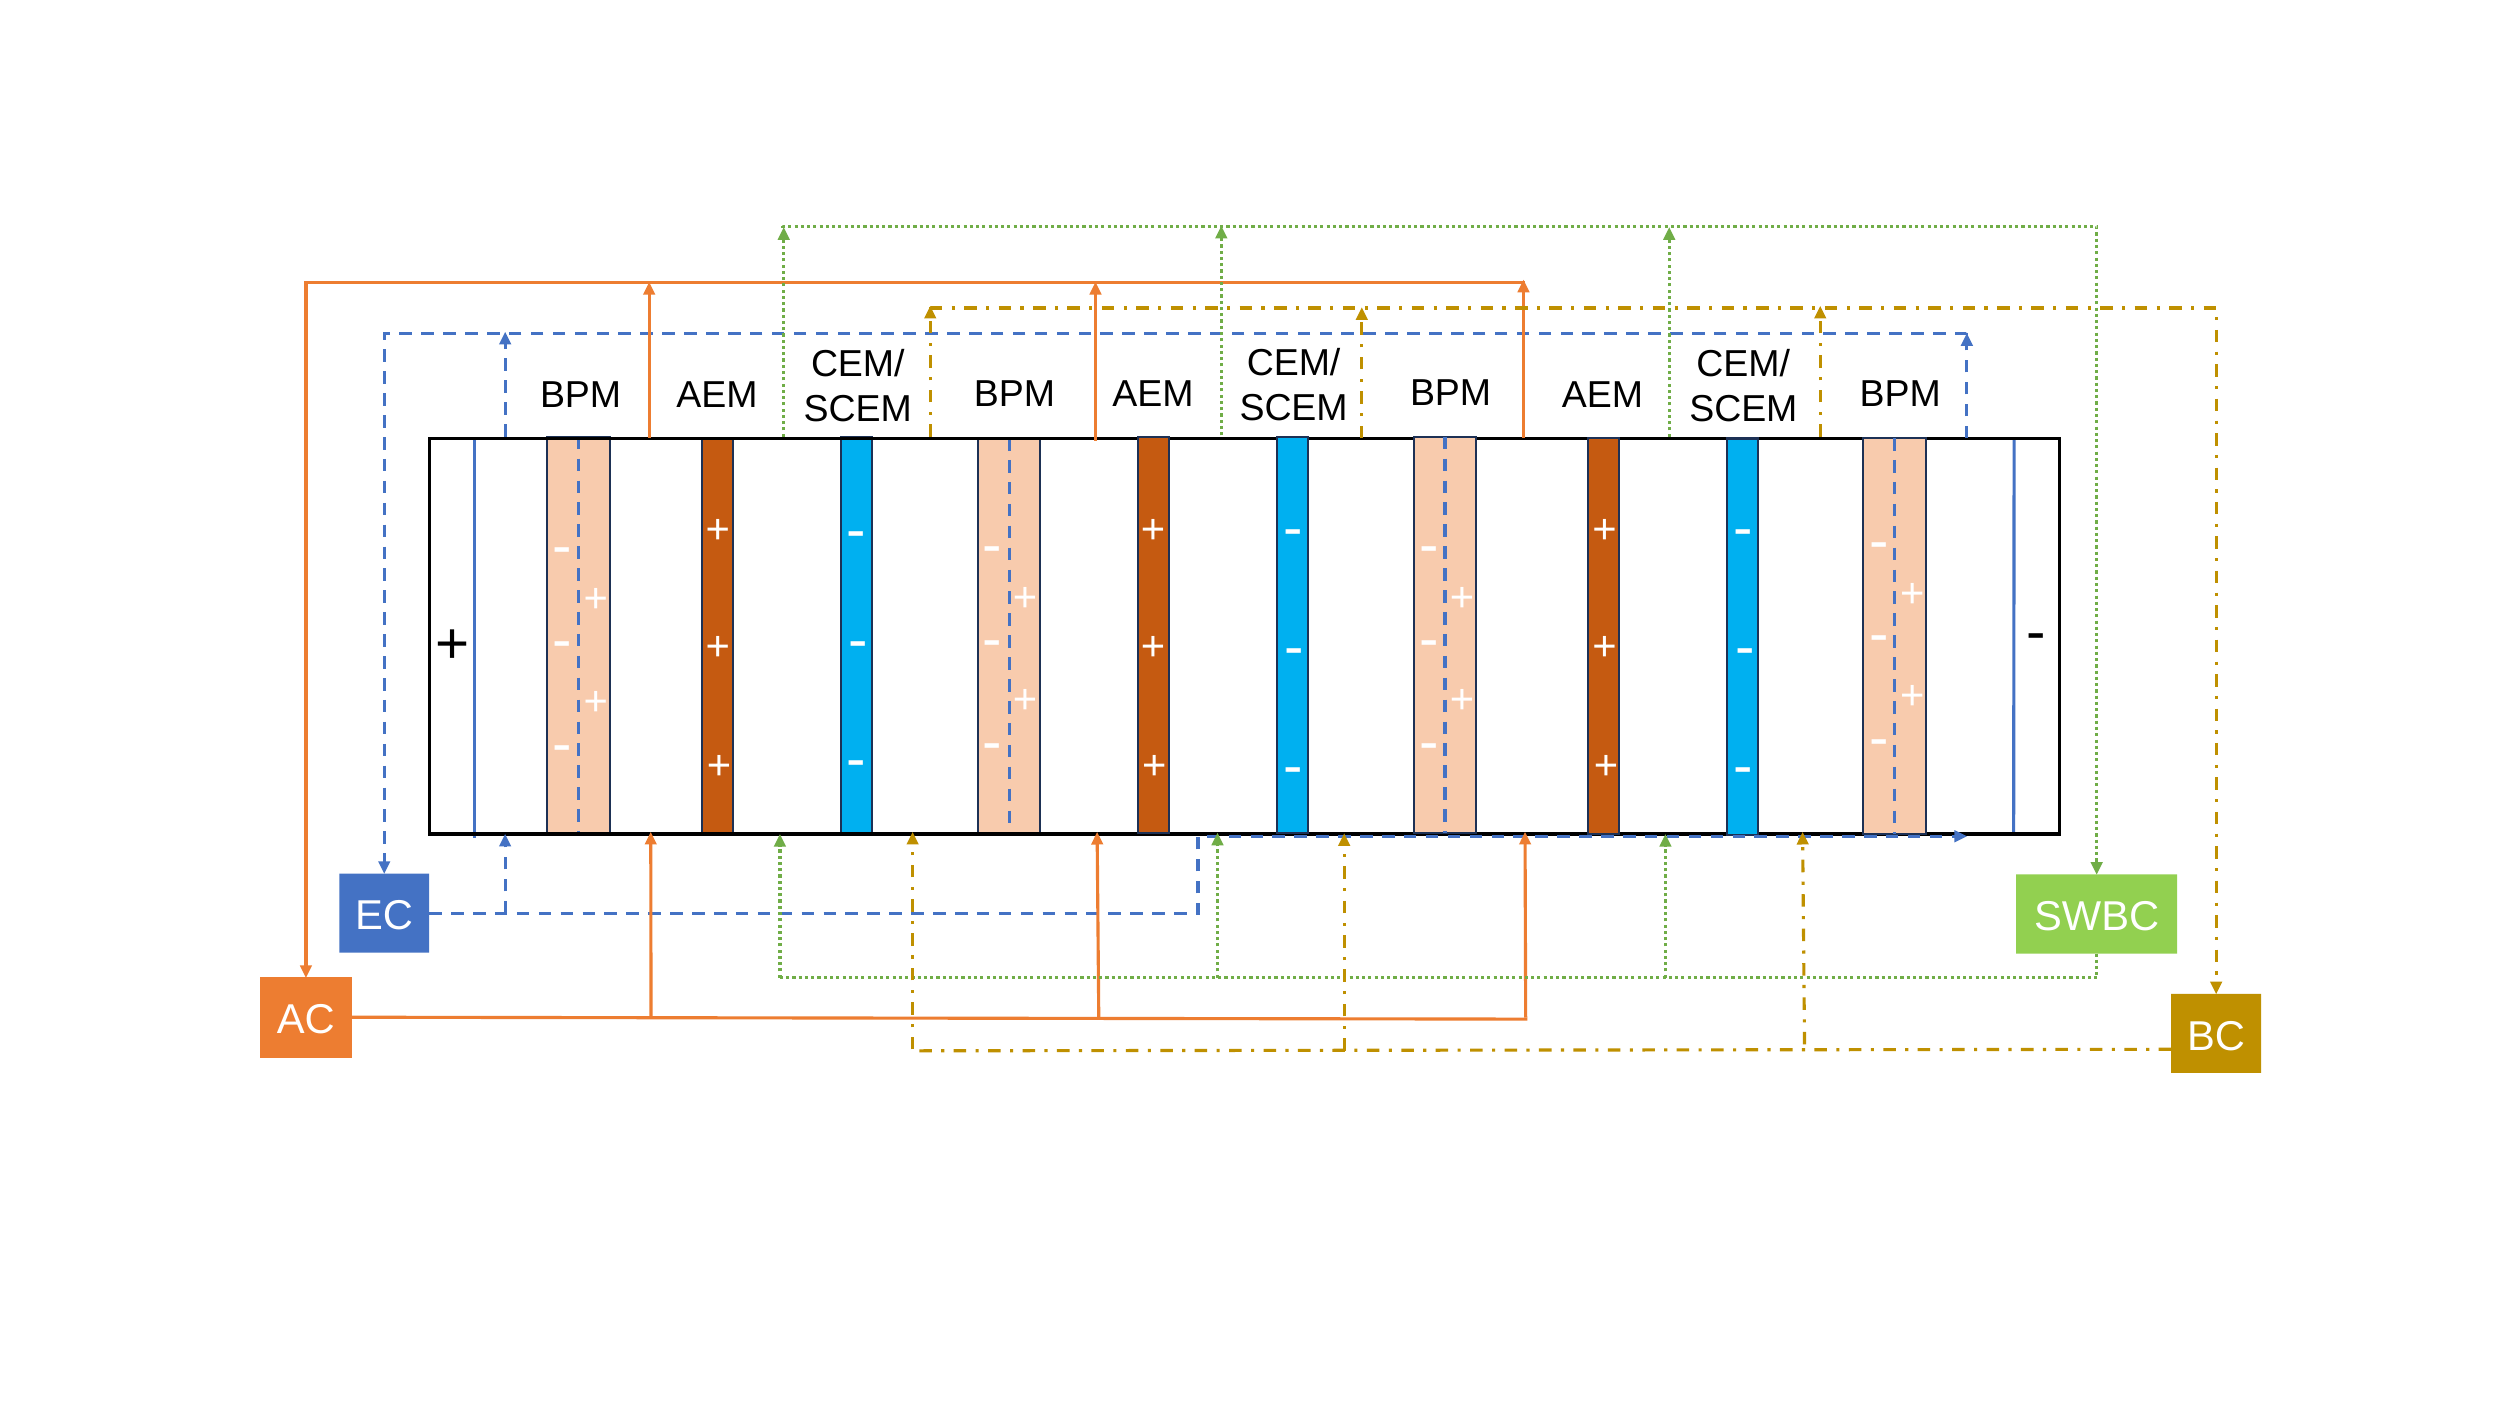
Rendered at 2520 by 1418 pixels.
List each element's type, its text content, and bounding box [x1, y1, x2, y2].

text_box AC [260, 977, 352, 1058]
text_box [913, 875, 930, 977]
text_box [305, 282, 912, 978]
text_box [930, 307, 2217, 994]
text_box BC [2170, 993, 2262, 1074]
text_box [782, 225, 2097, 875]
